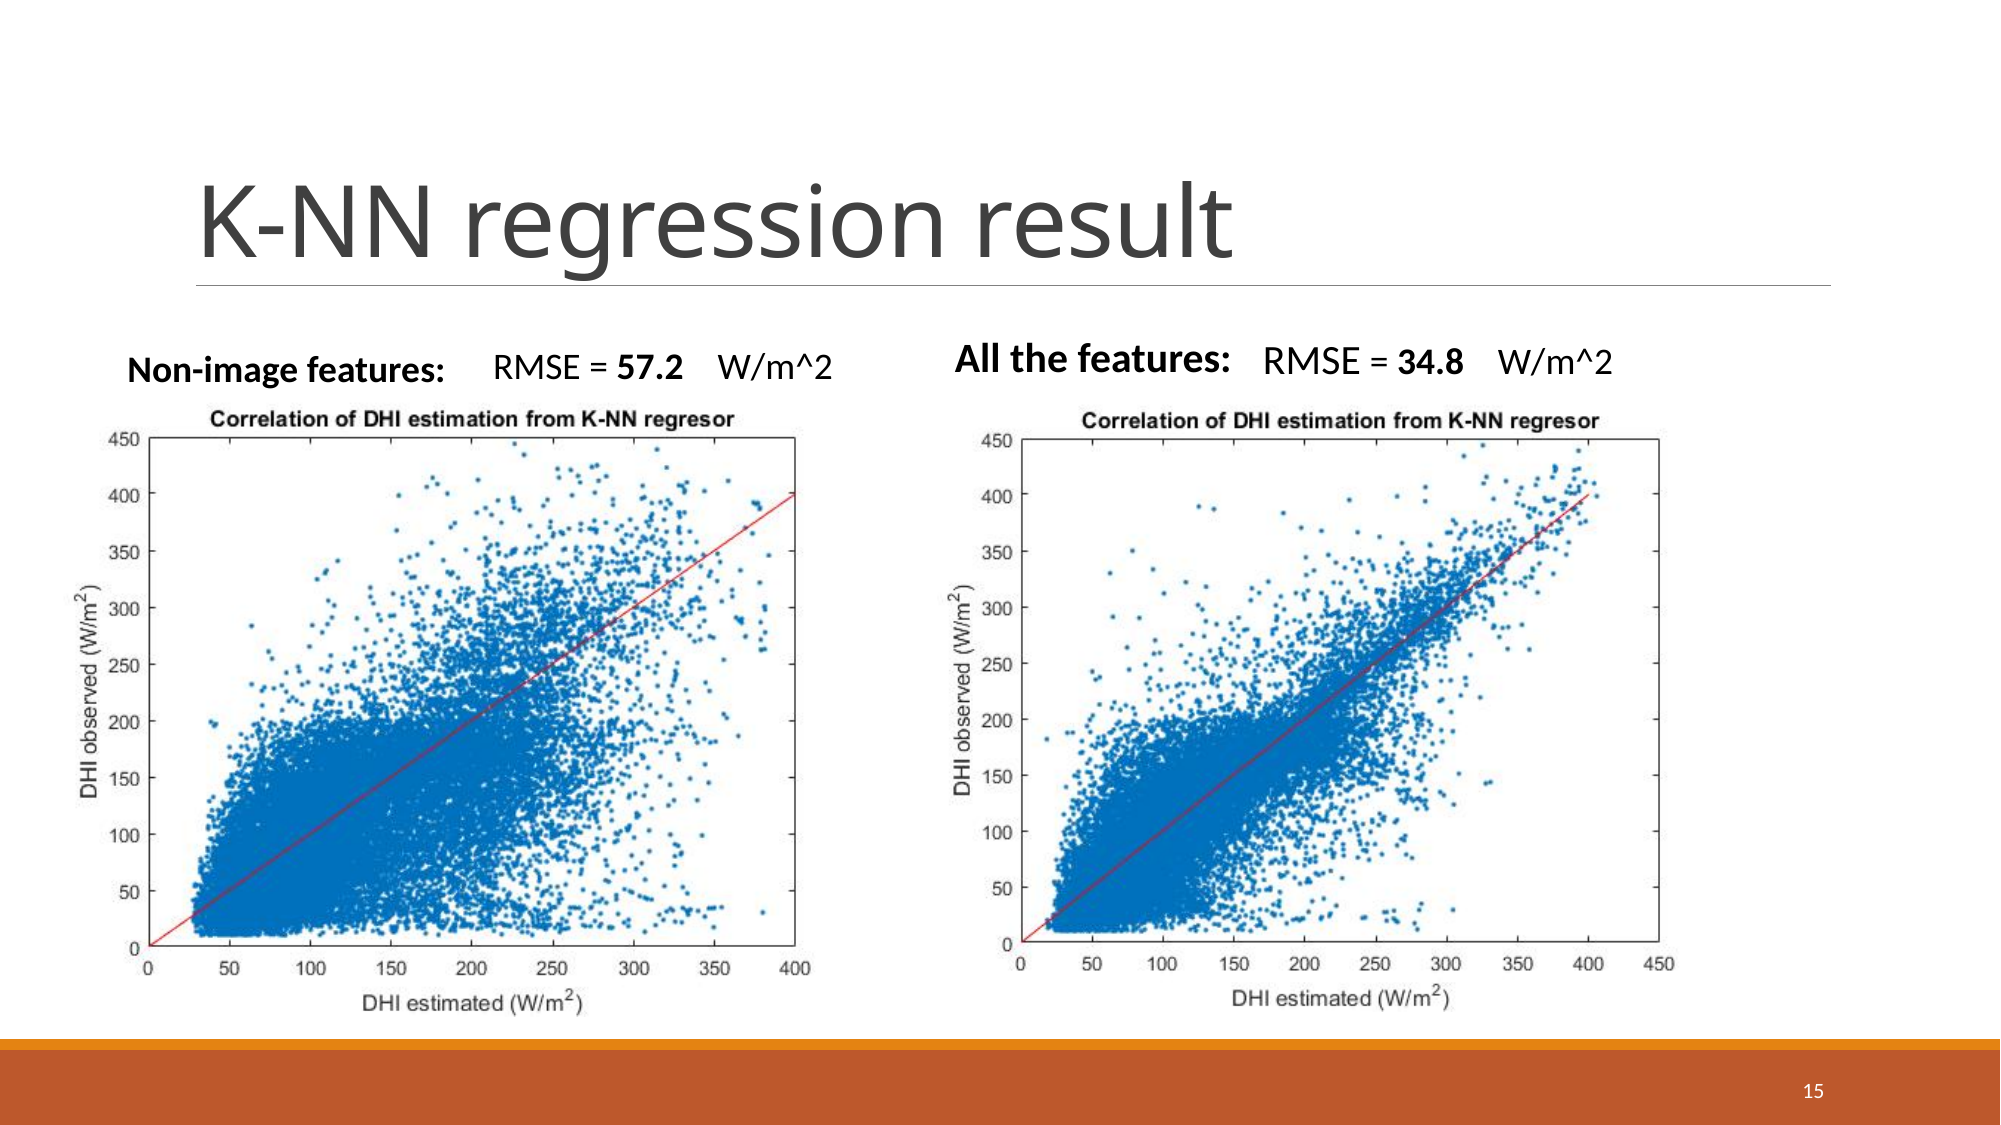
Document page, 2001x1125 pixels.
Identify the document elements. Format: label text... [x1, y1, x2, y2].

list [913, 393, 1739, 1012]
text_box Non-image features: [112, 337, 461, 387]
picture [40, 390, 876, 1017]
text_box RMSE = 57.2 W/m^2 [478, 334, 855, 387]
text_box All the features: [940, 322, 1248, 388]
slide_number 15 [1624, 1059, 1840, 1120]
text_box RMSE = 34.8 W/m^2 [1248, 325, 1654, 390]
title K-NN regression result [180, 47, 1830, 285]
